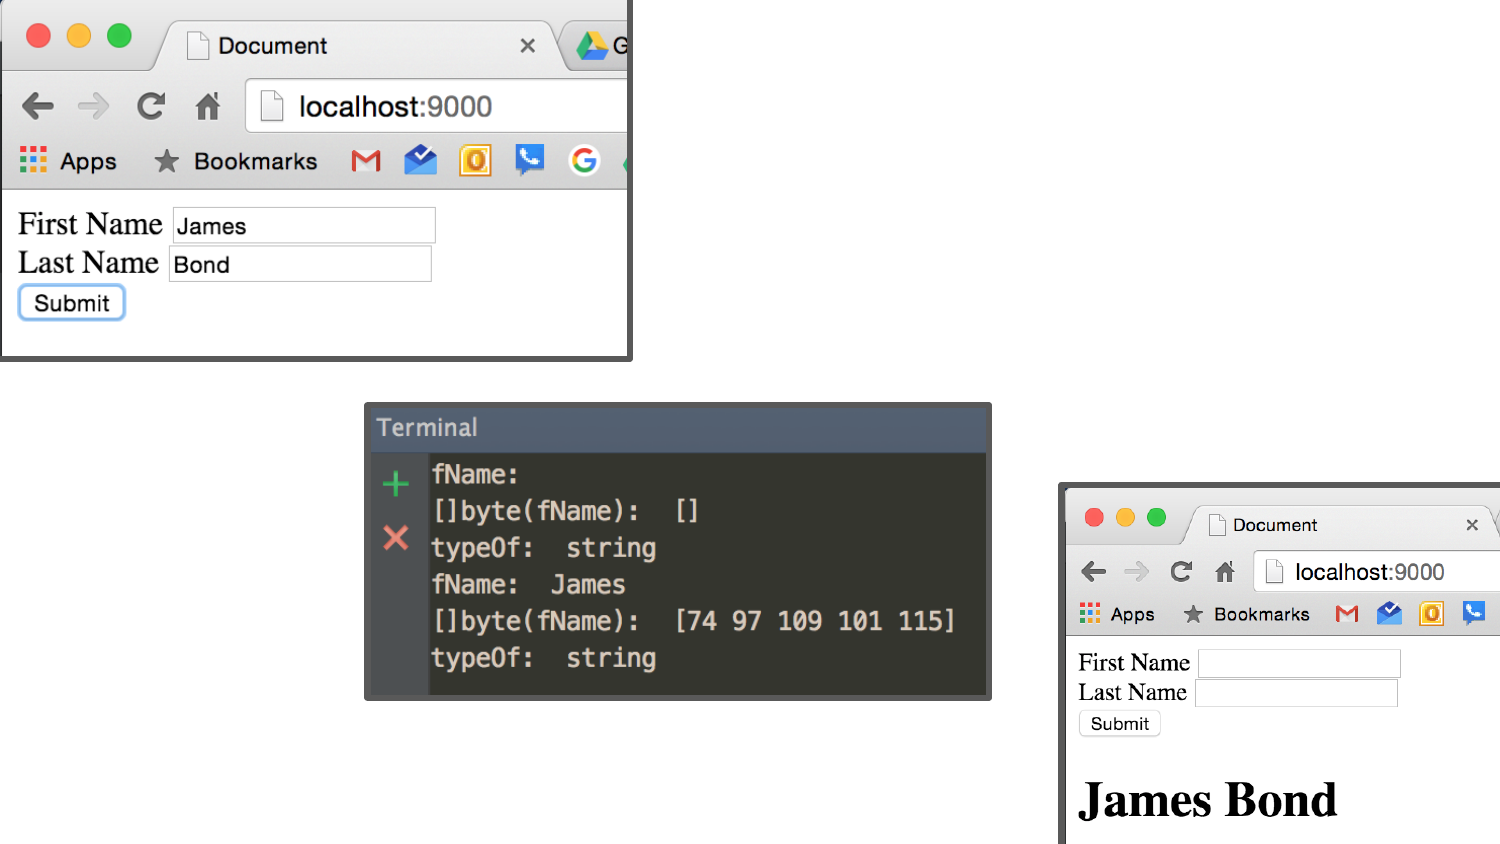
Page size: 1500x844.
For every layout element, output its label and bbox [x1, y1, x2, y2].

picture [1064, 487, 1500, 844]
picture [370, 408, 987, 695]
picture [0, 0, 627, 356]
